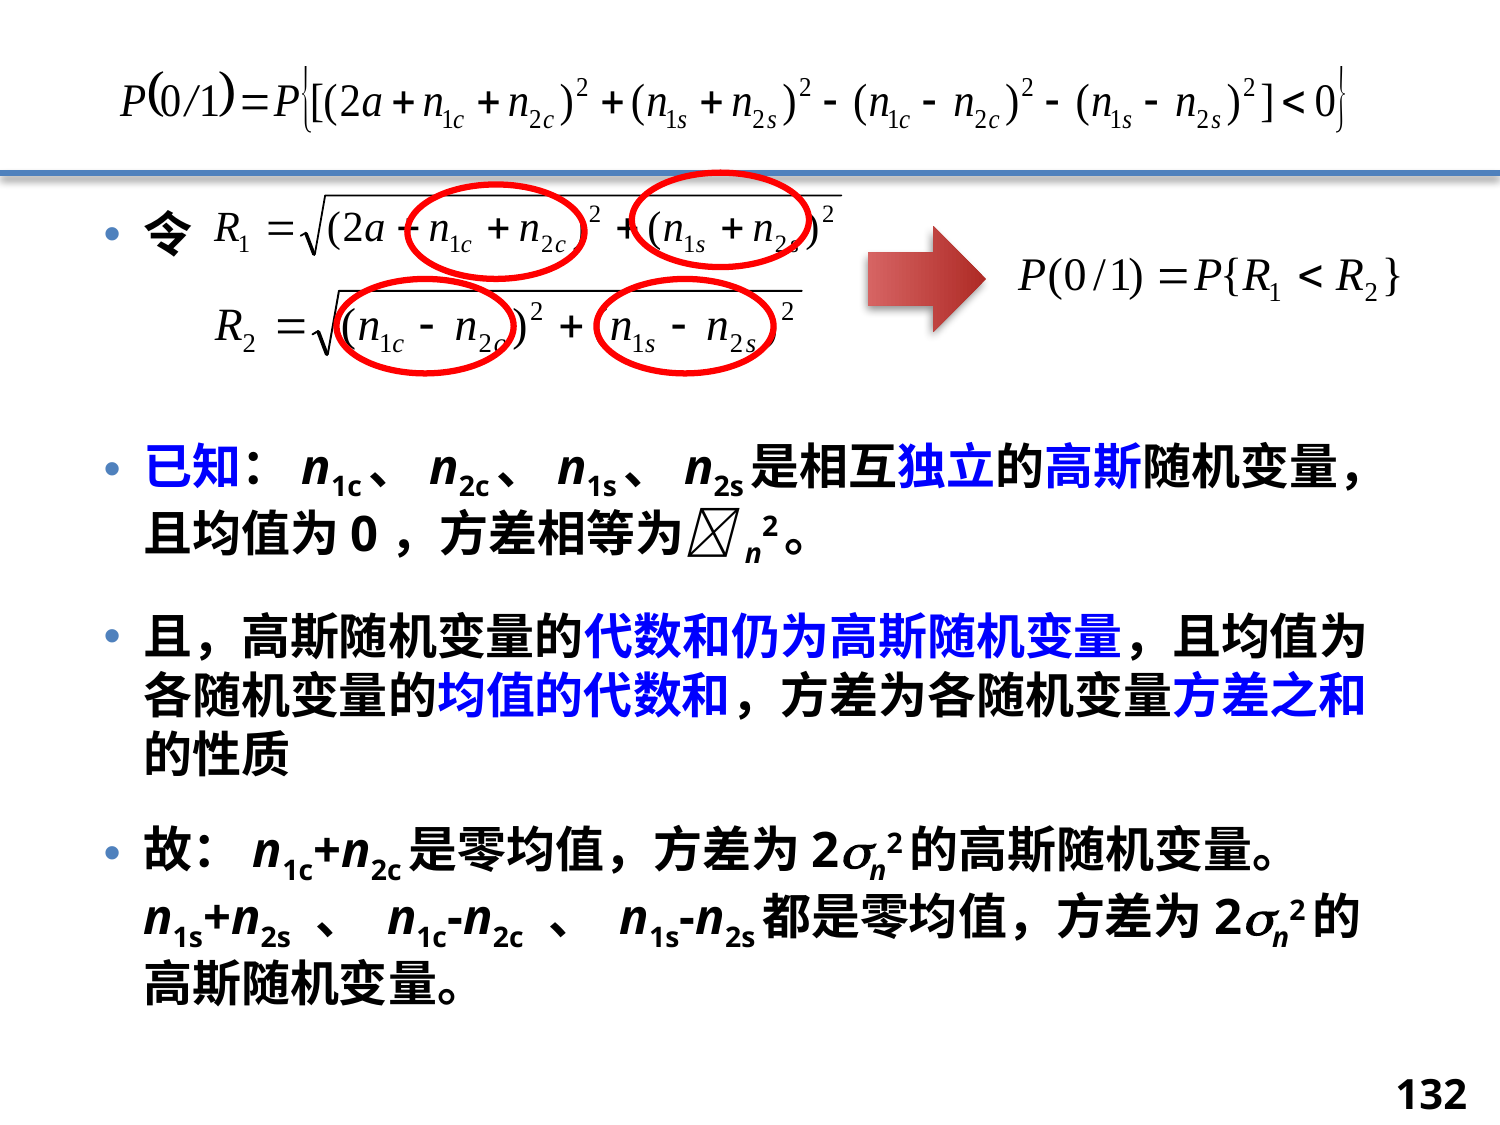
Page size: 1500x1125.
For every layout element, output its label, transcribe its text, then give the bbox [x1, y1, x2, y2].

text_box [655, 169, 786, 184]
slide_number 132 [1379, 1075, 1483, 1118]
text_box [111, 66, 1353, 141]
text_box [206, 184, 849, 267]
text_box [206, 278, 813, 368]
list 令 已知：n1c、n2c、n1s、n2s是相互独立的高斯随机变量，且均值为0，方差相等为n2。 且，高斯随机变量的代数和仍为高斯随机变量，且均值为各随机变量的均值的代数和，方差为各随机变量方差之和的性质 故：n1c+n2c是零均值，方差为2n2的高斯随机变量。 n1s+n2s 、 n1c-n2c 、 n1s-n2s都是零均值，方差为2n2的高斯随机变量。 [88, 539, 1412, 1024]
list 令 已知：n1c、n2c、n1s、n2s是相互独立的高斯随机变量，且均值为0，方差相等为n2。 且，高斯随机变量的代数和仍为高斯随机变量，且均值为各随机变量的均值的代数和，方差为各随机变量方差之和的性质 故：n1c+n2c是零均值，方差为2n2的高斯随机变量。 n1s+n2s 、 n1c-n2c 、 n1s-n2s都是零均值，方差为2n2的高斯随机变量。 [88, 196, 1412, 538]
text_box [1009, 243, 1409, 310]
text_box [868, 225, 987, 333]
